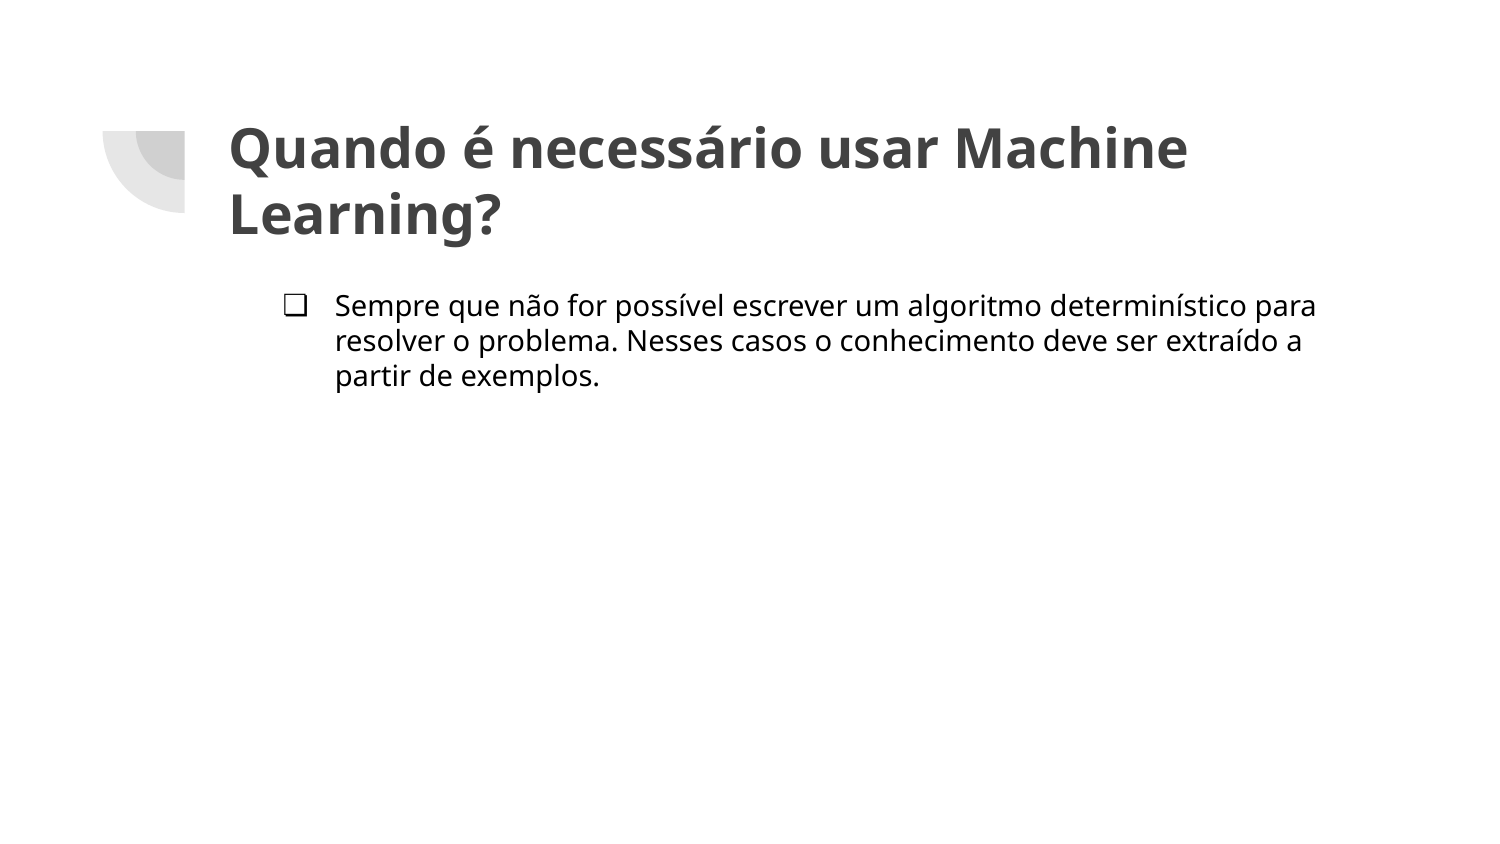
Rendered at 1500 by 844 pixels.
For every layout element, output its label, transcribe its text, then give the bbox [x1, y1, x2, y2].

title Quando é necessário usar Machine Learning? [213, 98, 1368, 263]
text_box Sempre que não for possível escrever um algoritmo determinístico para resolver o problema. Nesses casos o conhecimento deve ser extraído a partir de exemplos. [244, 272, 1368, 407]
